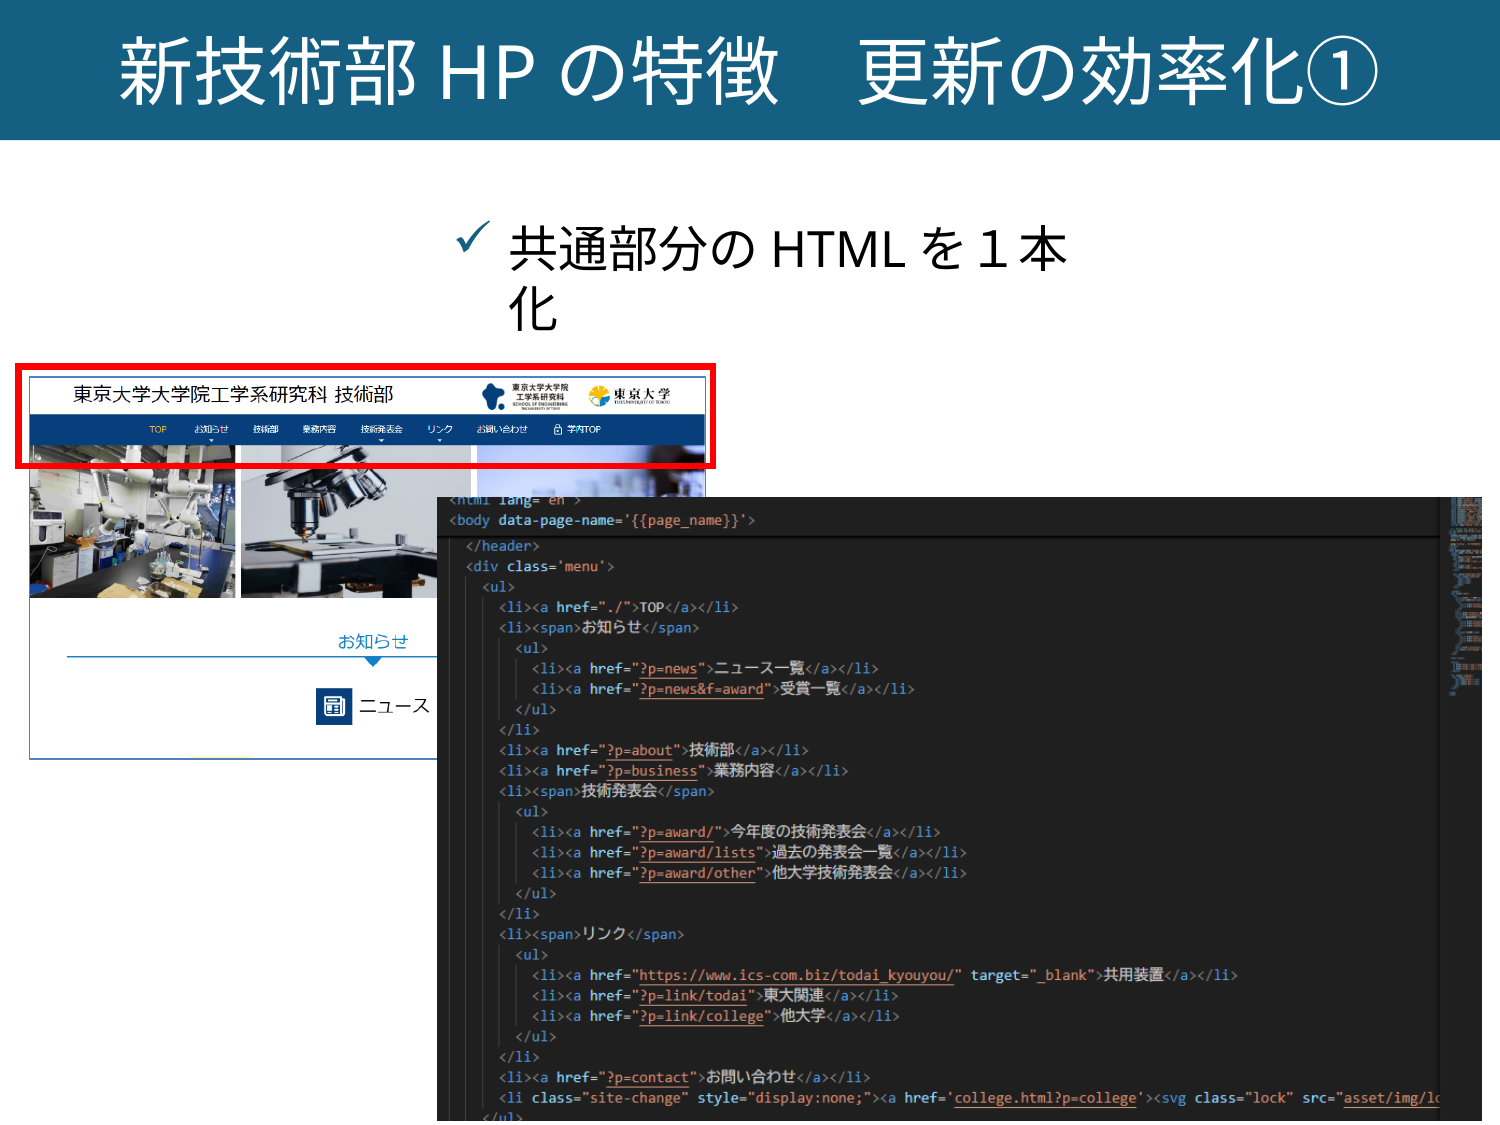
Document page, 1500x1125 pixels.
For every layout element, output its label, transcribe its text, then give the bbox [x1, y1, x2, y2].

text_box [17, 366, 714, 759]
text_box 新技術部HPの特徴 更新の効率化① [0, 0, 1500, 142]
picture [436, 496, 1482, 1122]
text_box 共通部分のHTMLを１本化 [437, 210, 1132, 346]
